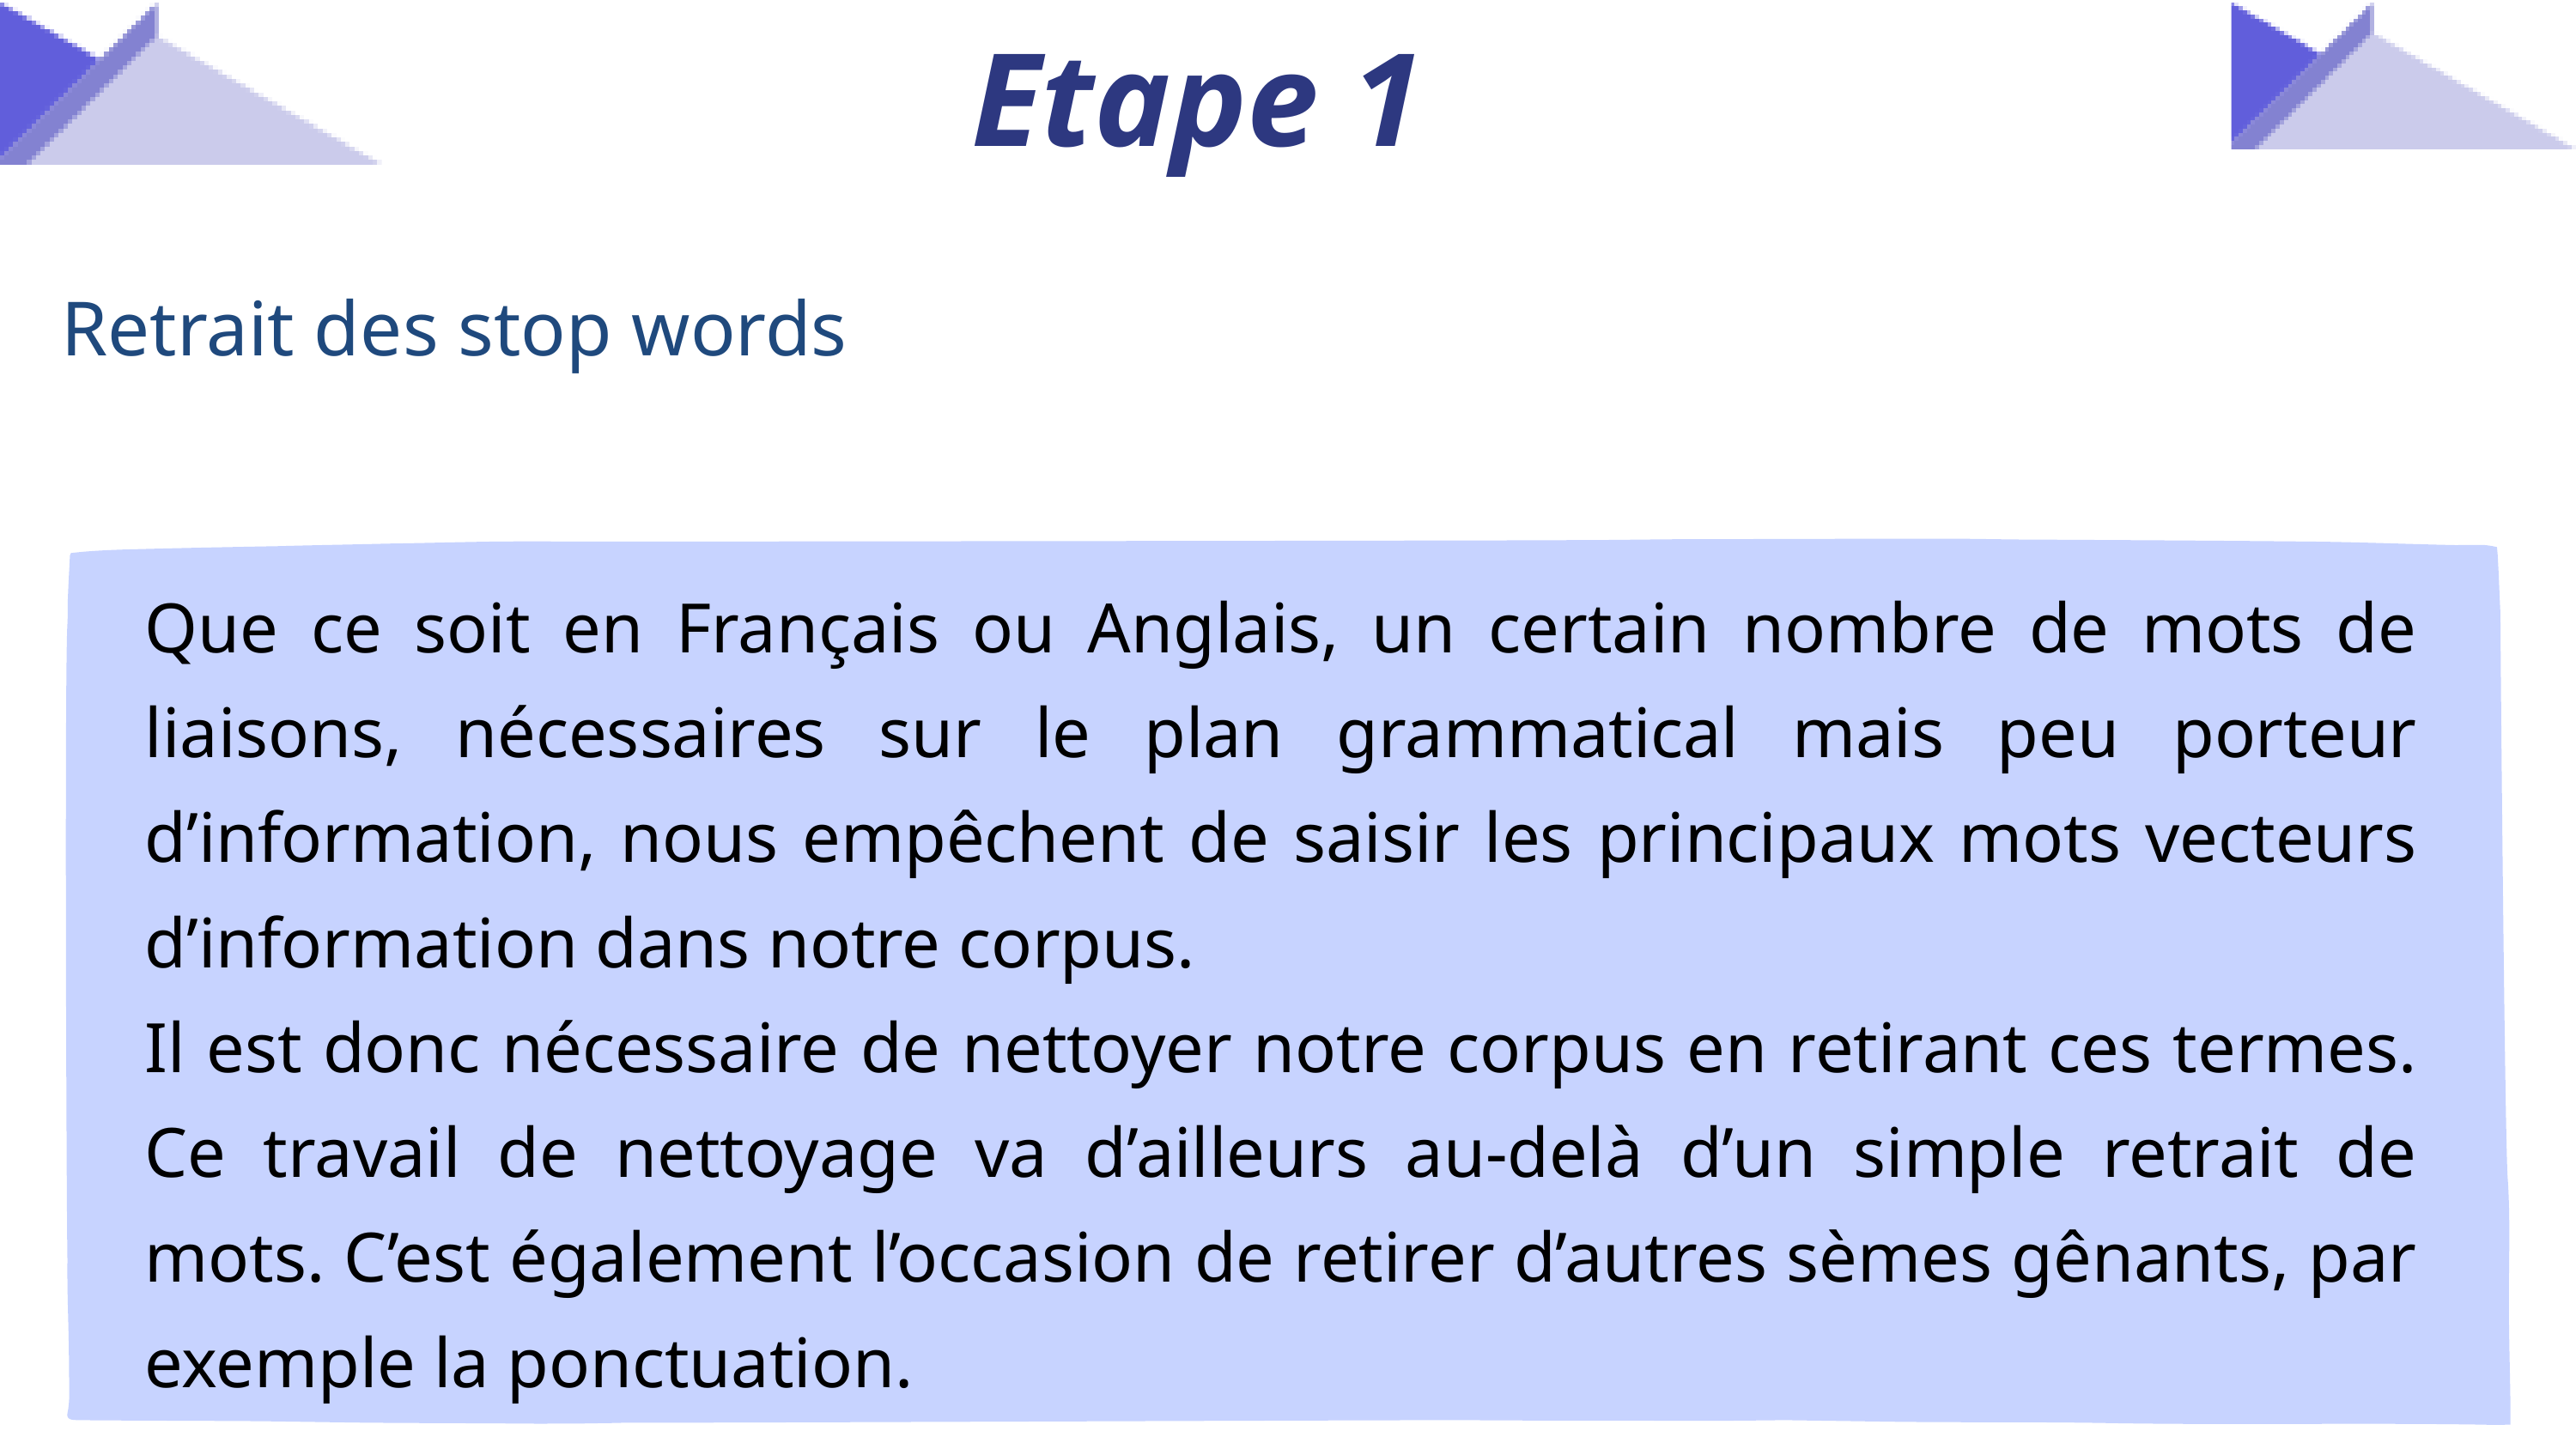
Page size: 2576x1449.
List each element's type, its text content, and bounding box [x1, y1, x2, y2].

text_box Retrait des stop words [0, 273, 985, 371]
text_box [0, 3, 382, 166]
text_box Etape 1 [416, 0, 2013, 173]
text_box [65, 537, 2511, 1426]
text_box [2231, 3, 2576, 149]
